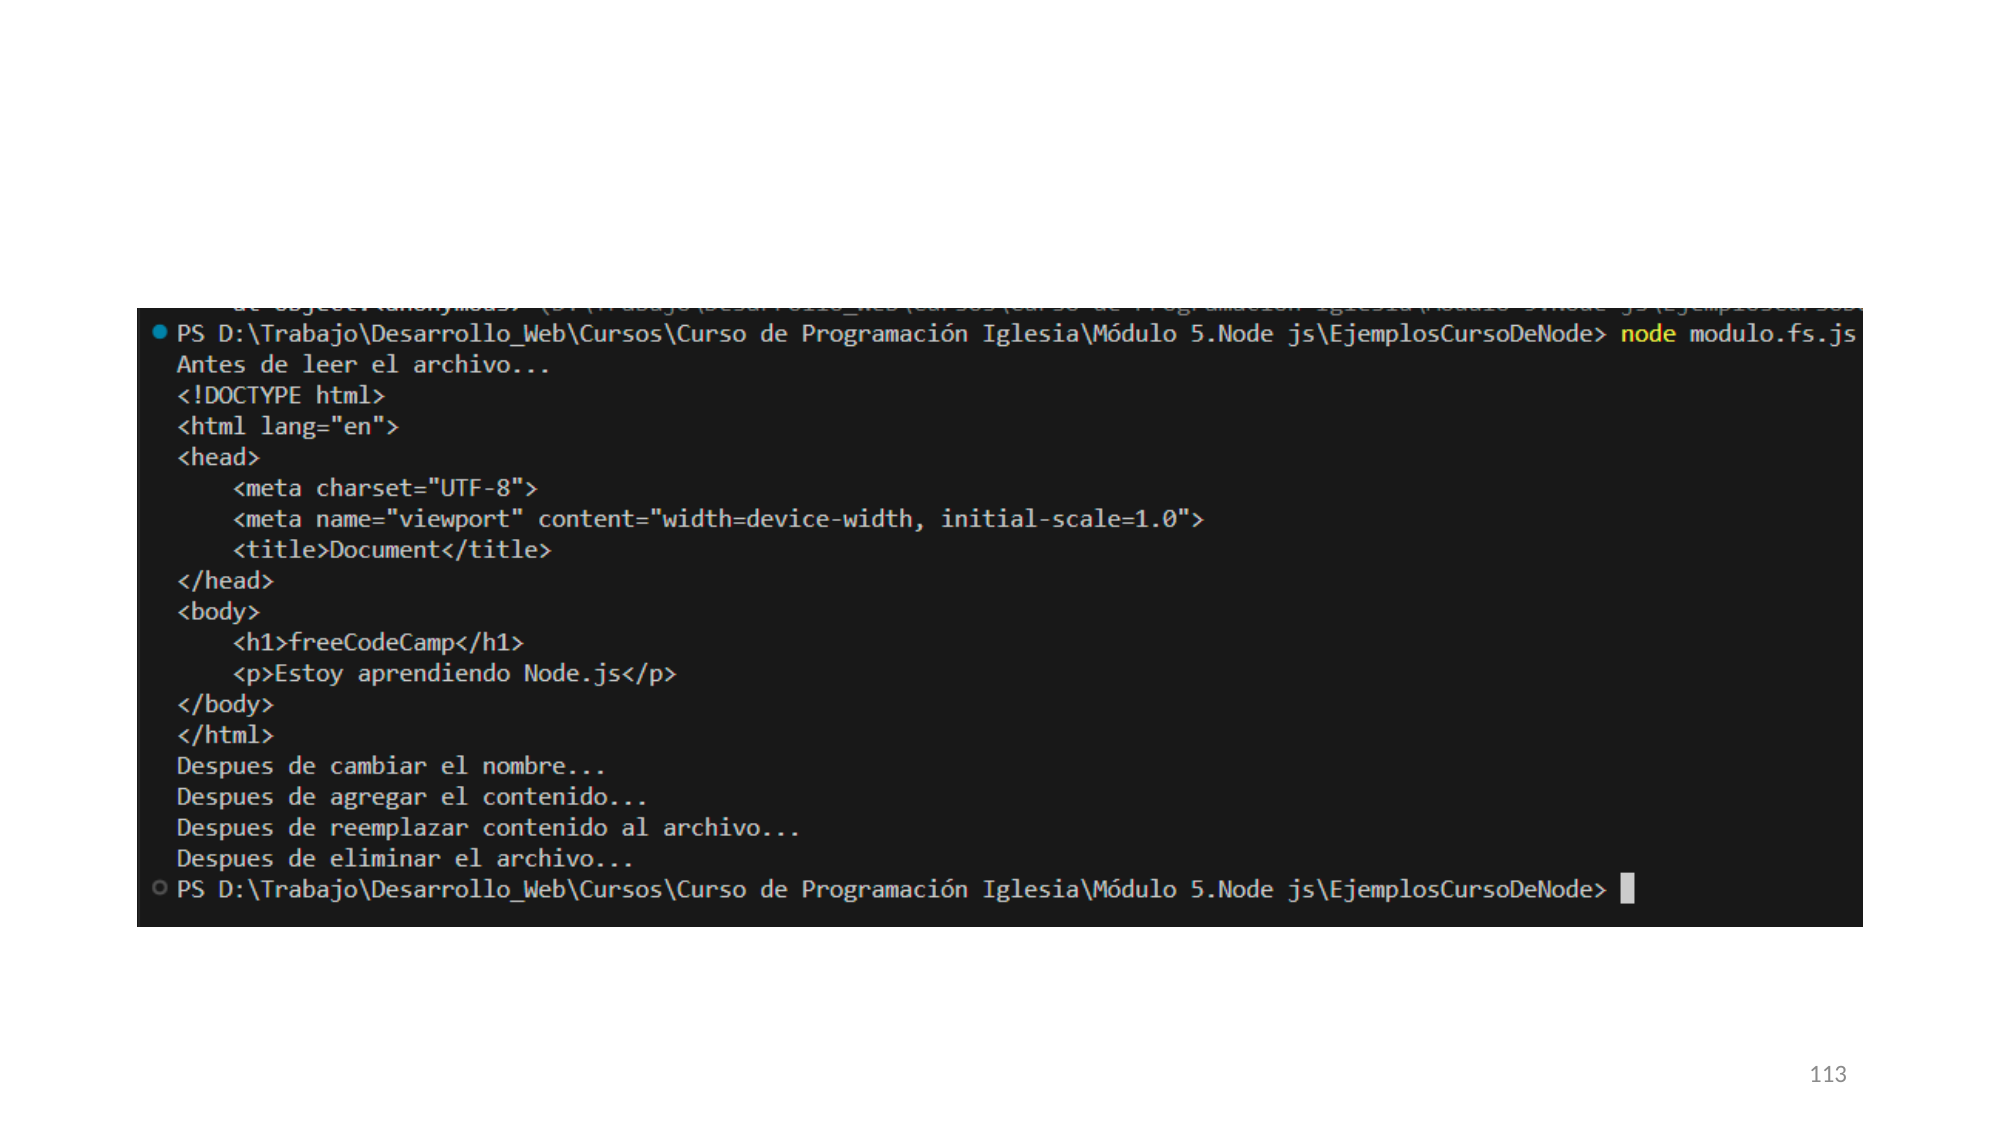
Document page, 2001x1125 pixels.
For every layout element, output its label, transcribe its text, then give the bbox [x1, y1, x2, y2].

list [137, 308, 1863, 927]
slide_number 113 [1412, 1042, 1863, 1103]
